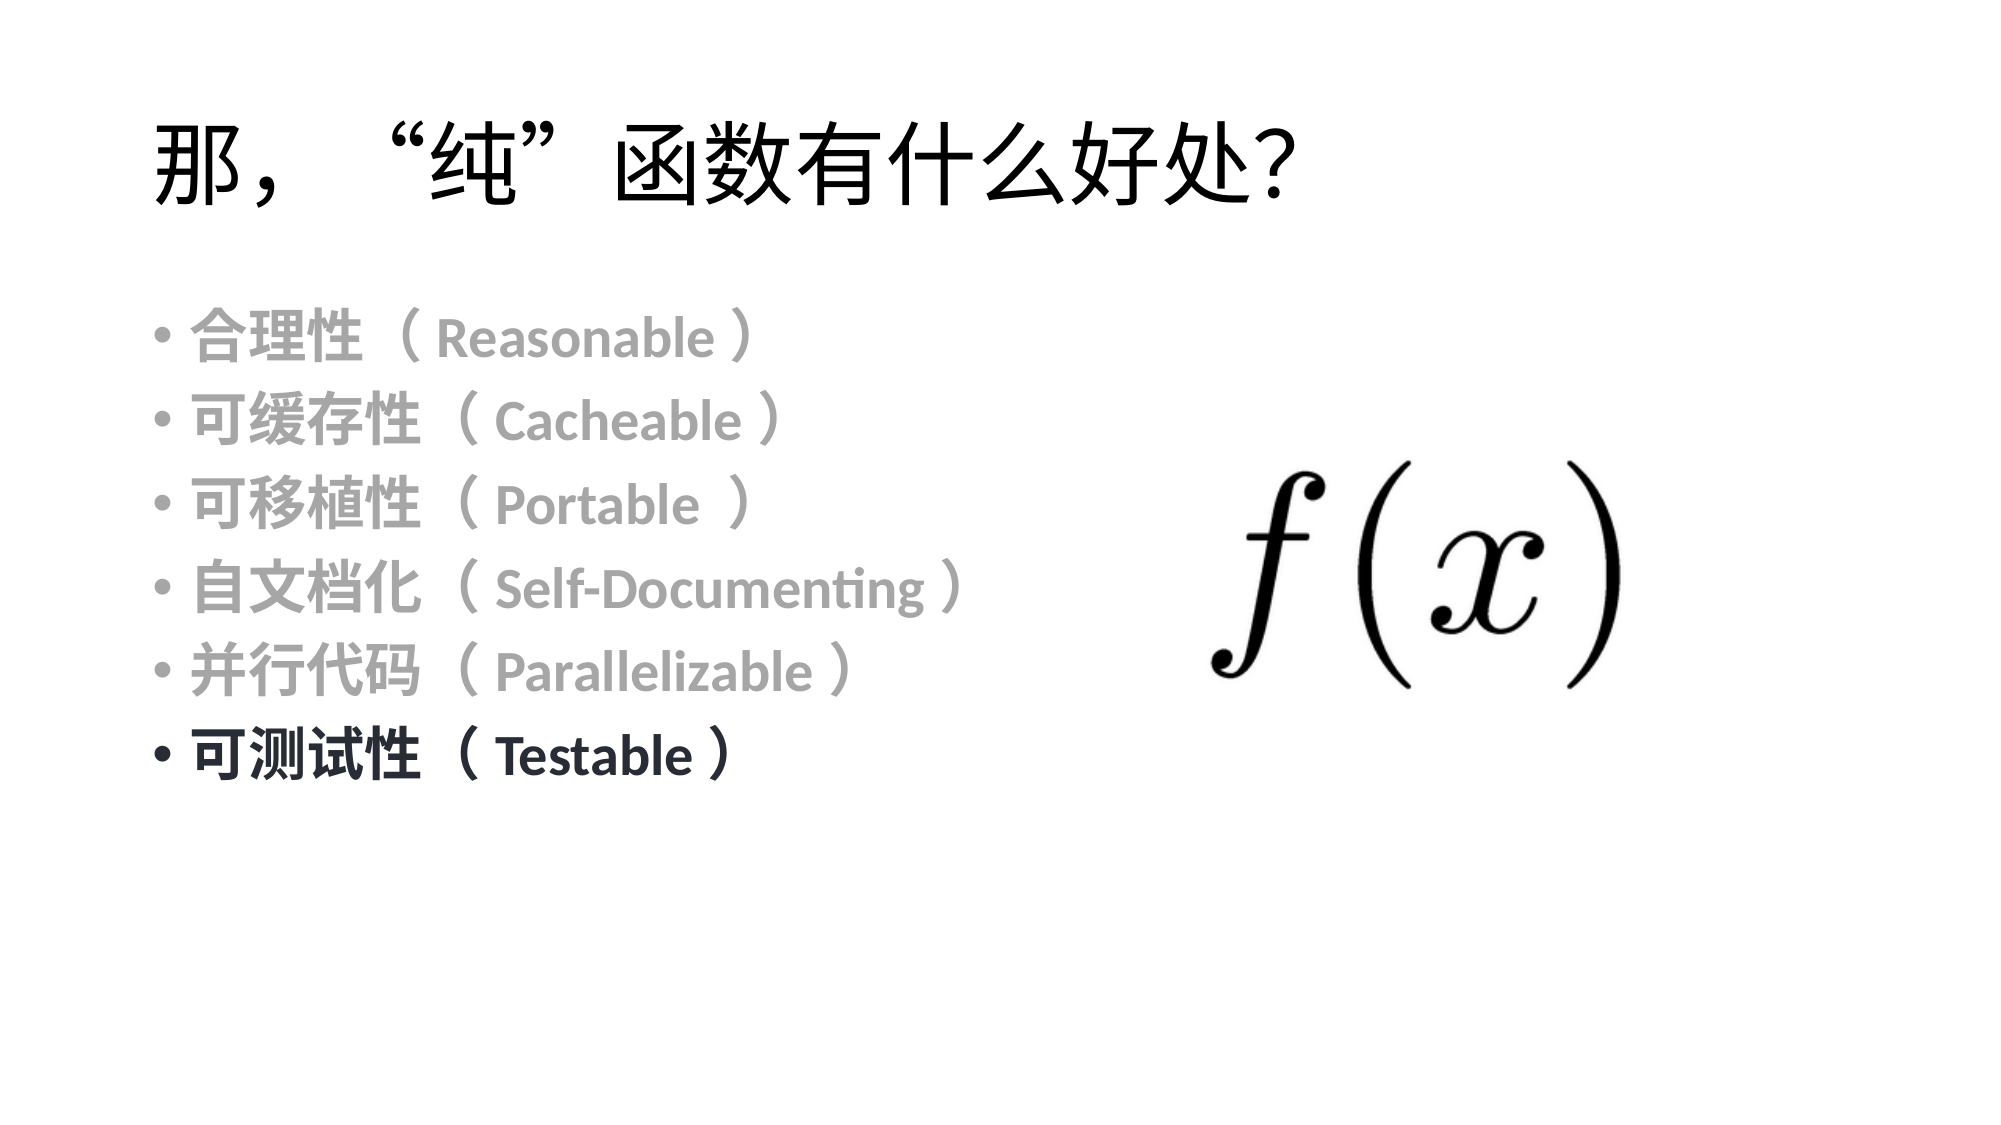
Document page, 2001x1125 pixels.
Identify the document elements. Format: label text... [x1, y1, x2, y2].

picture [1202, 452, 1624, 694]
list 合理性（Reasonable） 可缓存性（Cacheable） 可移植性（Portable ） 自文档化（Self-Documenting） 并行代码（Parallelizable） 可测试性（Testable） [137, 299, 1863, 1014]
title 那，“纯”函数有什么好处？ [137, 59, 1863, 278]
